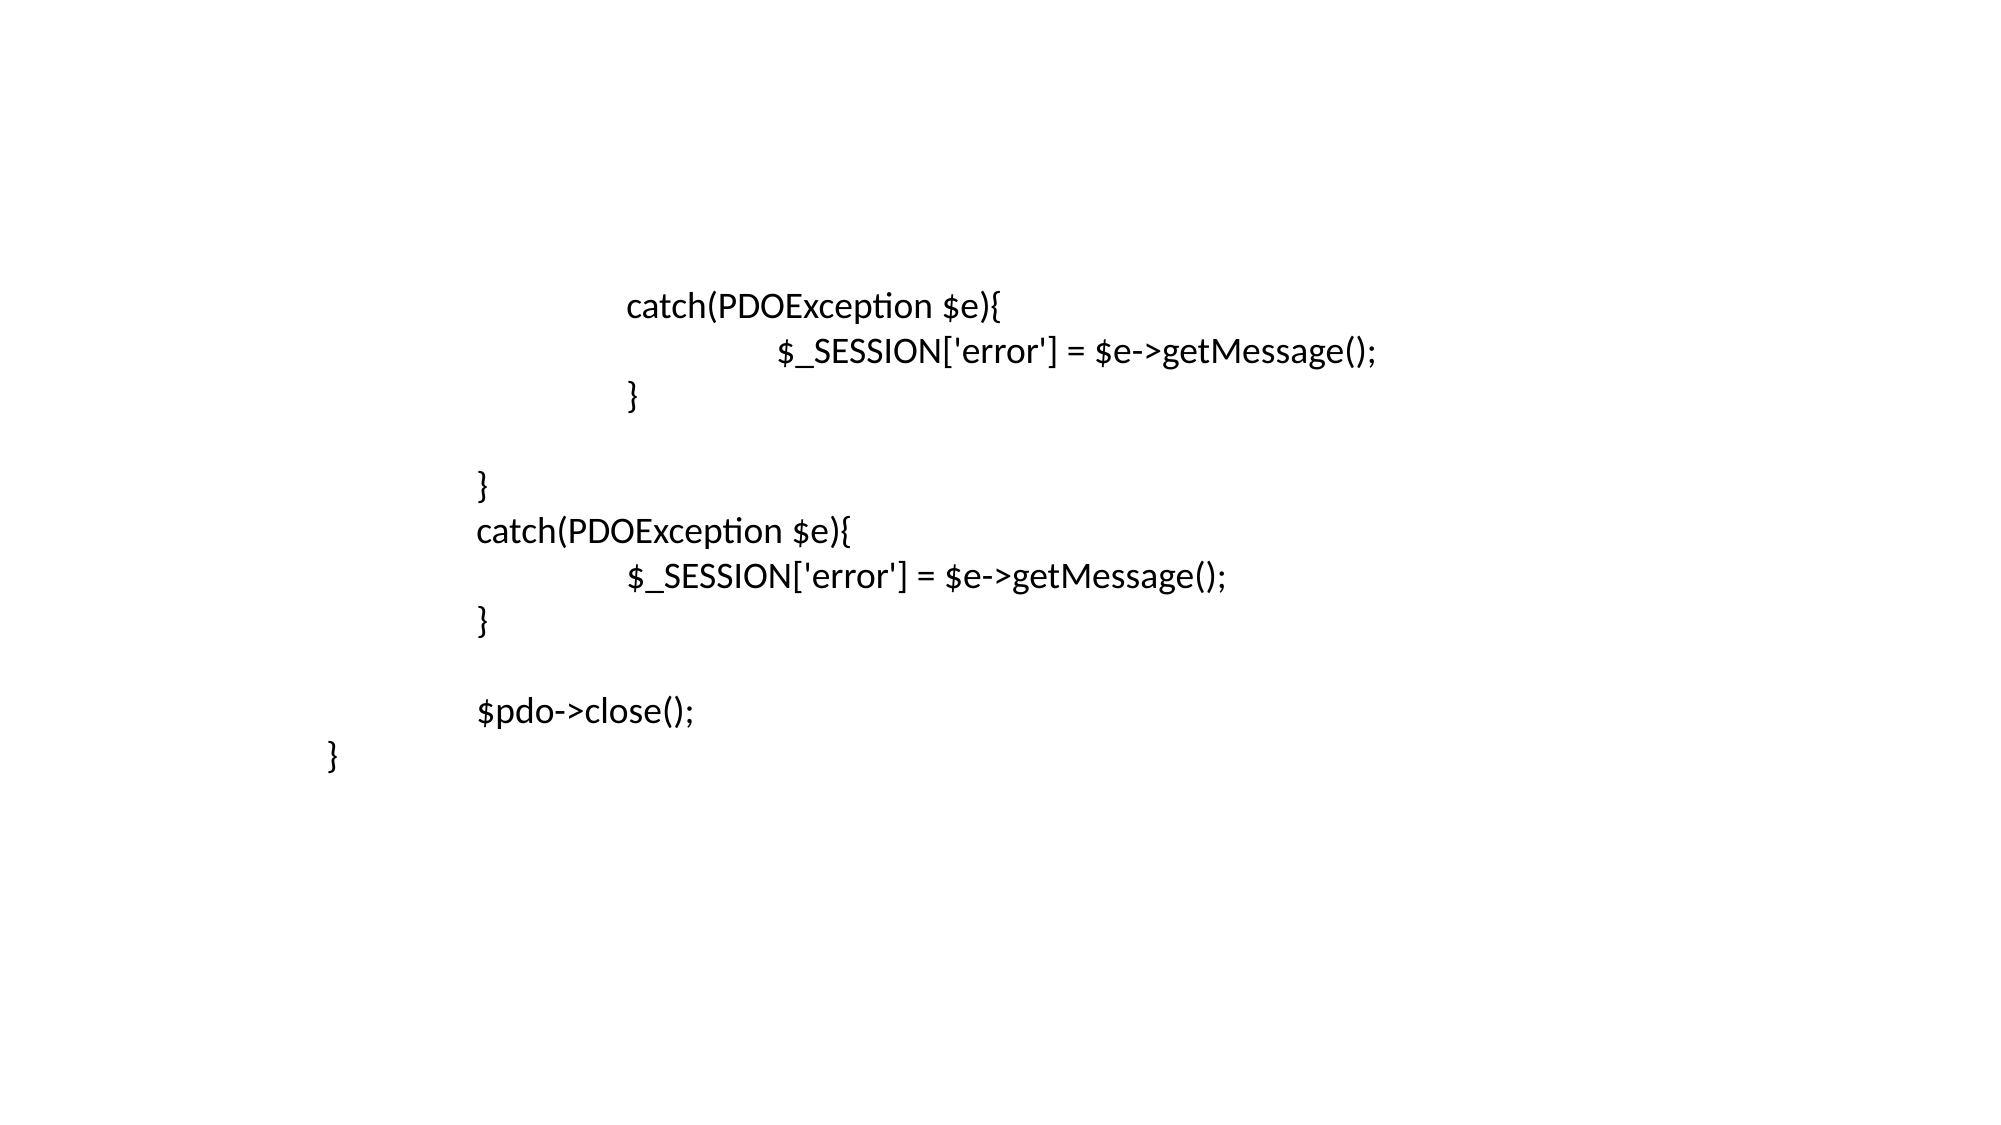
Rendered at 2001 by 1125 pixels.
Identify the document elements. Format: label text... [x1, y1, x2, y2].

text_box catch(PDOException $e){ $_SESSION['error'] = $e->getMessage(); } } catch(PDOException $e){ $_SESSION['error'] = $e->getMessage(); } $pdo->close(); } [161, 228, 1648, 784]
